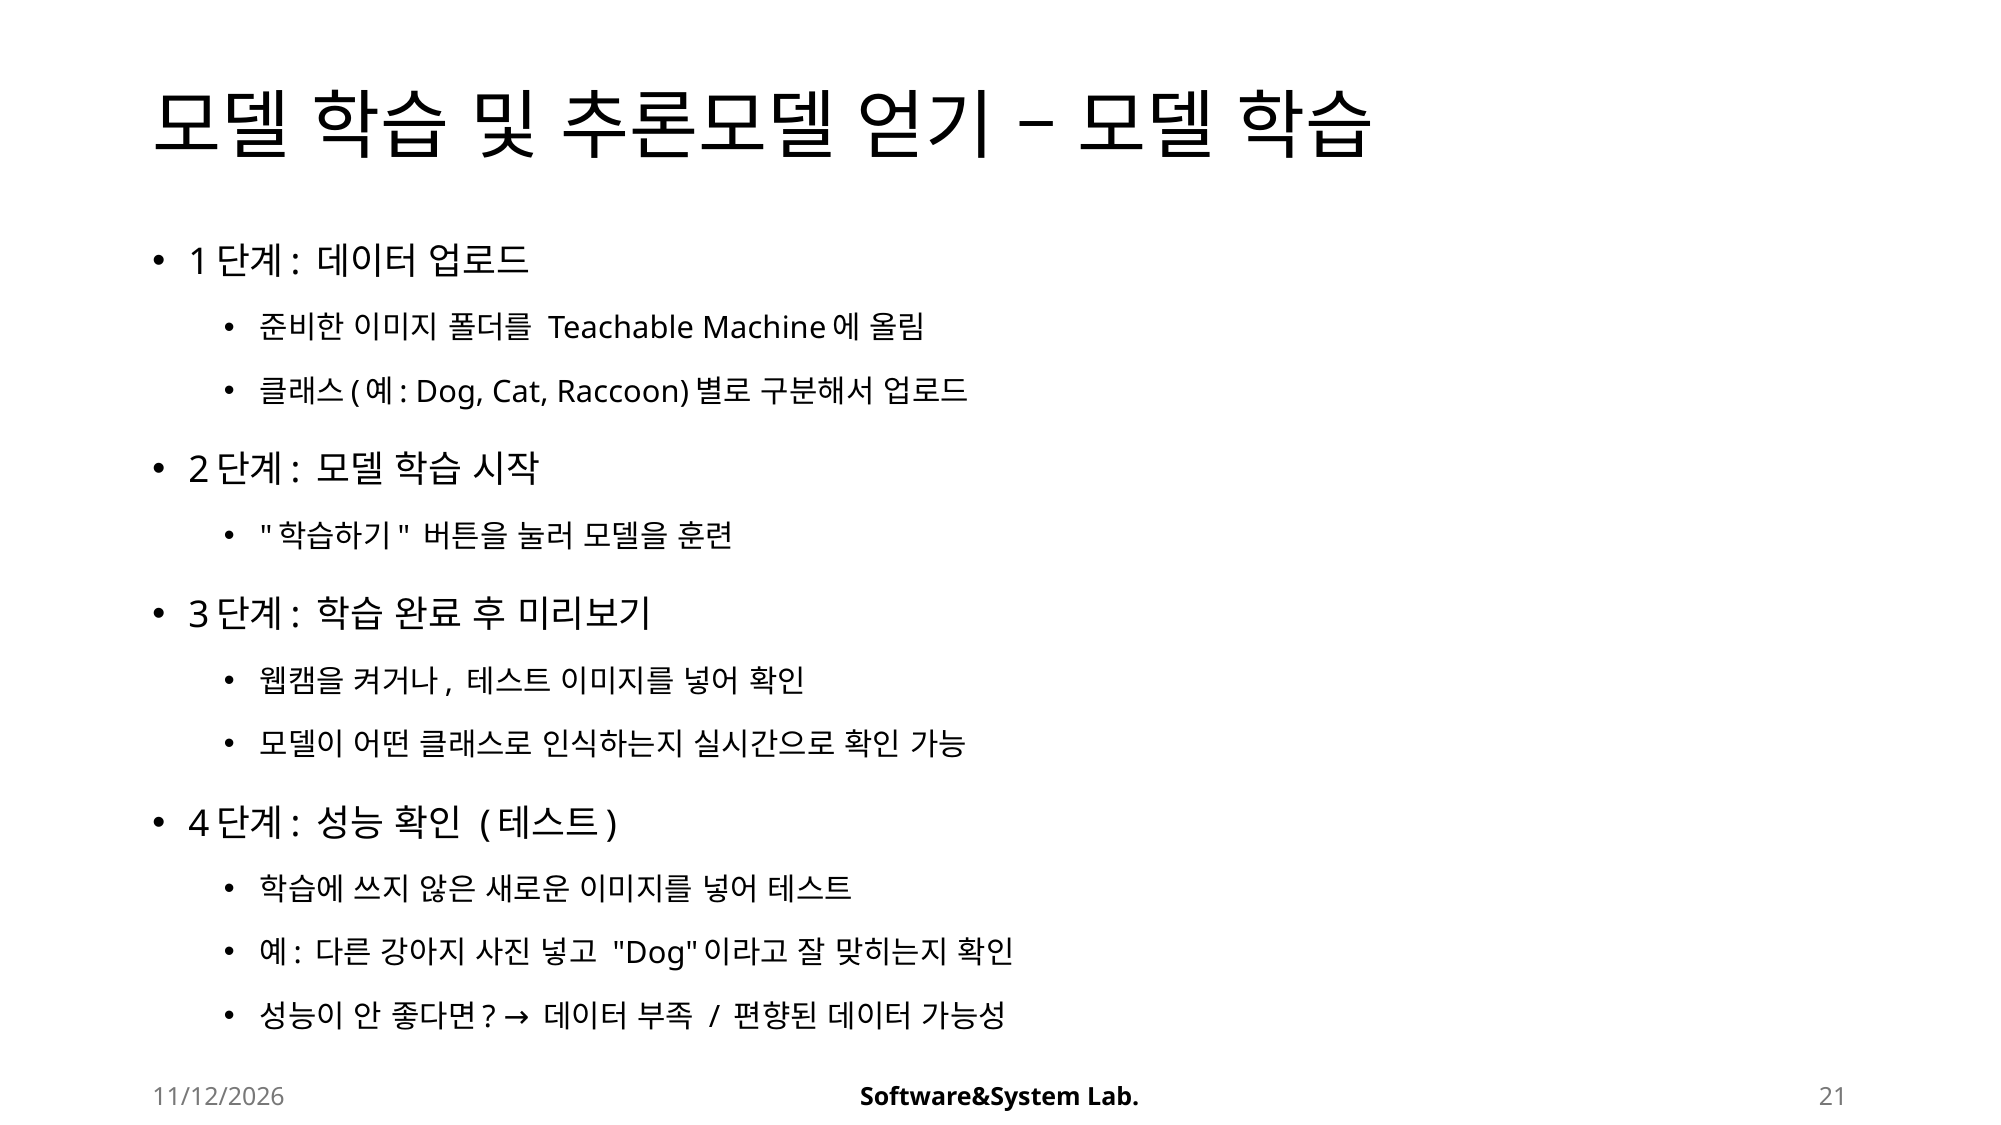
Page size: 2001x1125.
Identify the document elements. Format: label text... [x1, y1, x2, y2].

slide_number 21 [1412, 1067, 1863, 1125]
footer Software&System Lab. [662, 1067, 1338, 1125]
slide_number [137, 1067, 588, 1125]
list 1단계: 데이터 업로드 준비한 이미지 폴더를 Teachable Machine에 올림 클래스(예: Dog, Cat, Raccoon)별로 구분해서 업로드 2단계: 모델 학습 시작 "학습하기" 버튼을 눌러 모델을 훈련 3단계: 학습 완료 후 미리보기 웹캠을 켜거나, 테스트 이미지를 넣어 확인 모델이 어떤 클래스로 인식하는지 실시간으로 확인 가능 4단계: 성능 확인 (테스트) 학습에 쓰지 않은 새로운 이미지를 넣어 테스트 예: 다른 강아지 사진 넣고 "Dog"이라고 잘 맞히는지 확인 성능이 안 좋다면? → 데이터 부족 / 편향된 데이터 가능성 [137, 207, 1863, 1047]
title 모델 학습 및 추론모델 얻기 – 모델 학습 [137, 59, 1863, 196]
